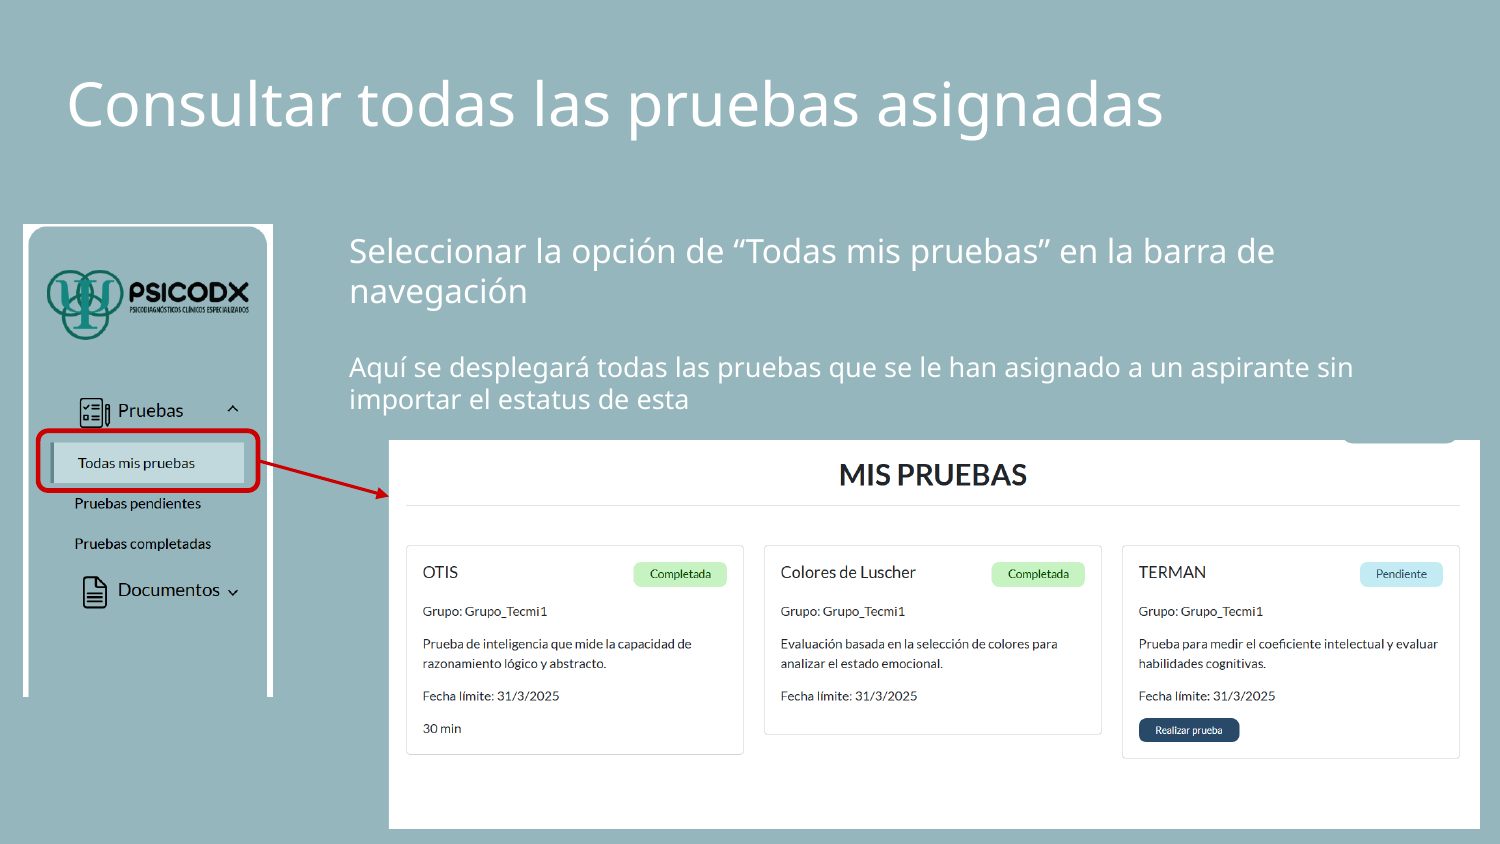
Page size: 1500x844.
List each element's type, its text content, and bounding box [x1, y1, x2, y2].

picture [388, 439, 1481, 830]
picture [23, 224, 273, 697]
title Consultar todas las pruebas asignadas [51, 39, 1266, 155]
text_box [257, 460, 390, 497]
text_box Seleccionar la opción de “Todas mis pruebas” en la barra de navegación Aquí se desplegará todas las pruebas que se le han asignado a un aspirante sin importar el estatus de esta [334, 215, 1457, 400]
